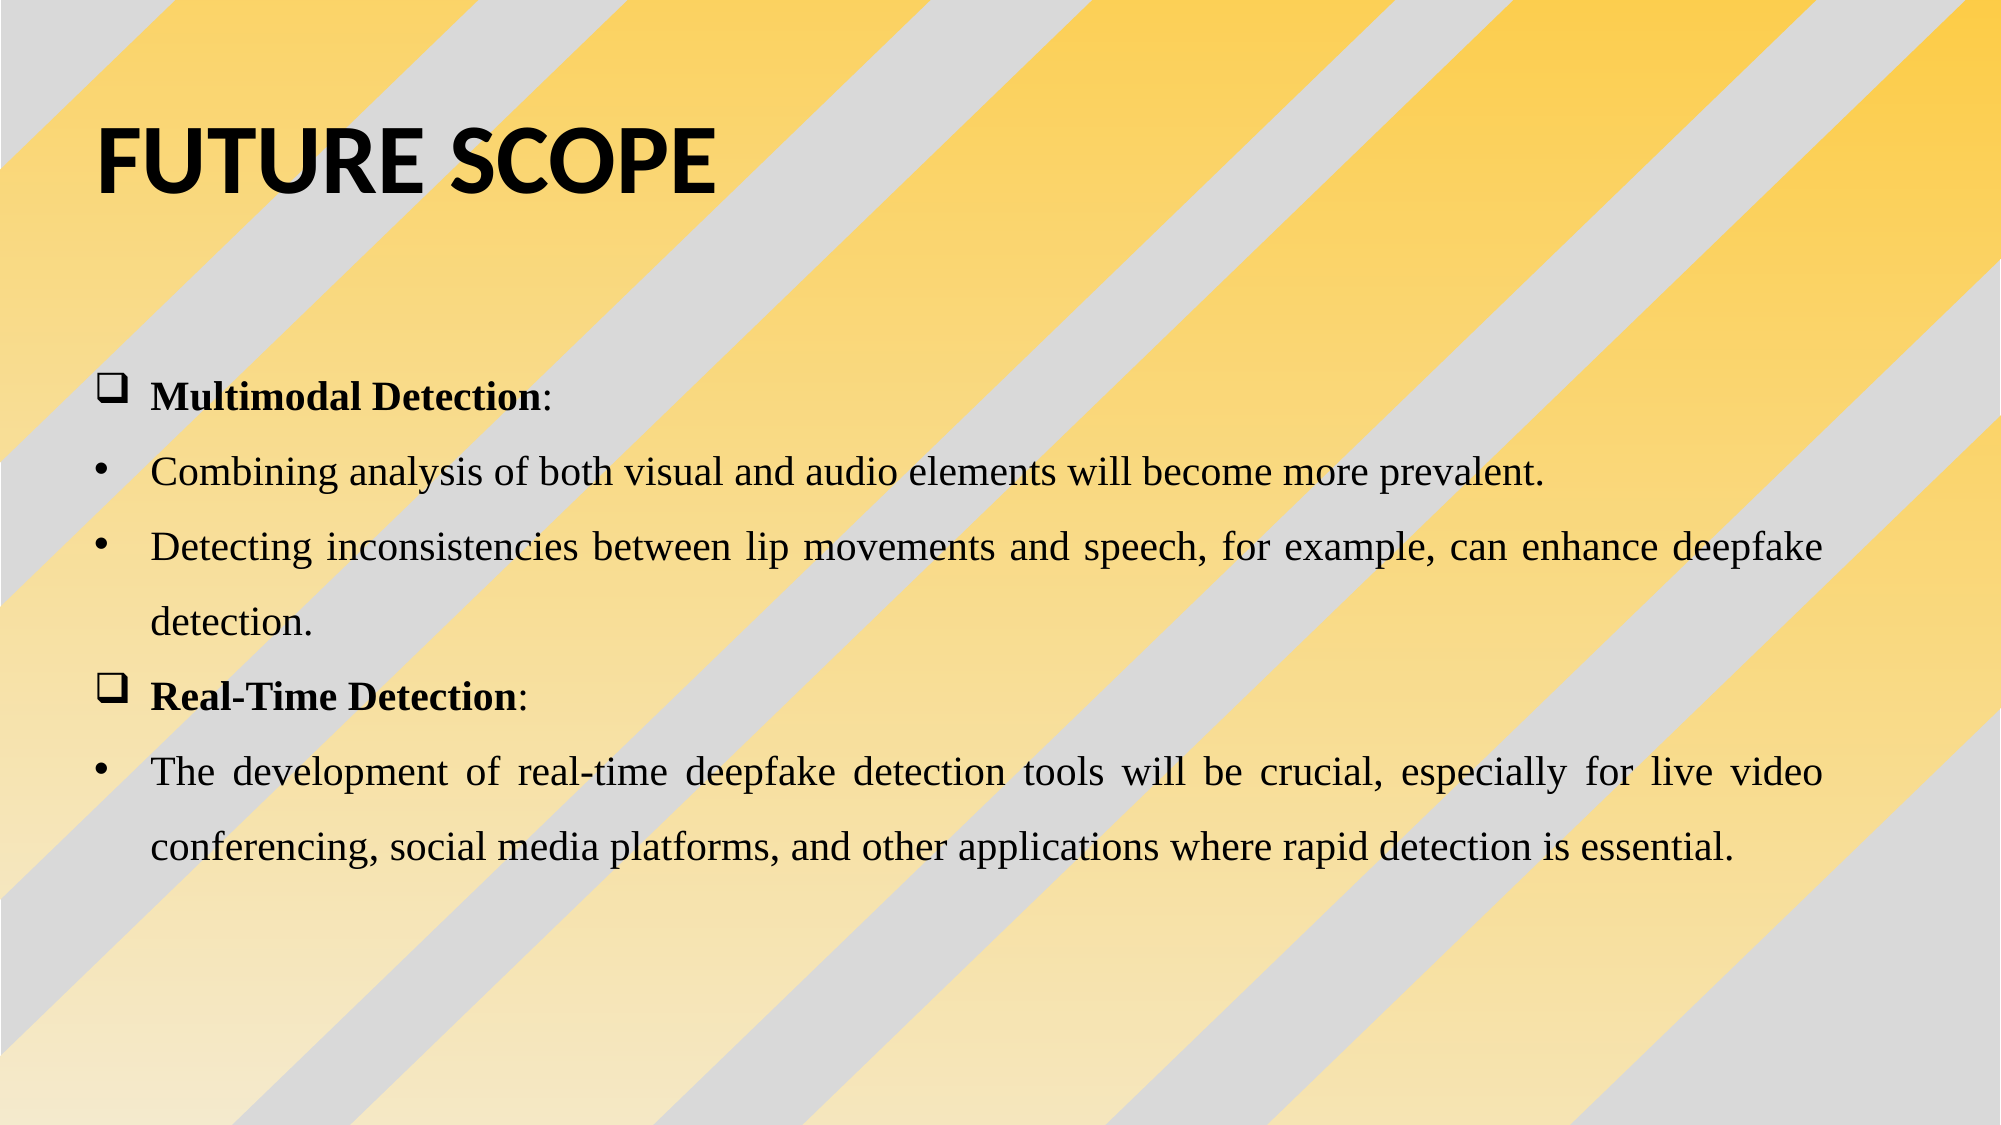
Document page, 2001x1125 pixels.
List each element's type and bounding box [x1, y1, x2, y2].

text_box [0, 0, 1710, 1125]
picture [1710, 0, 2000, 1125]
